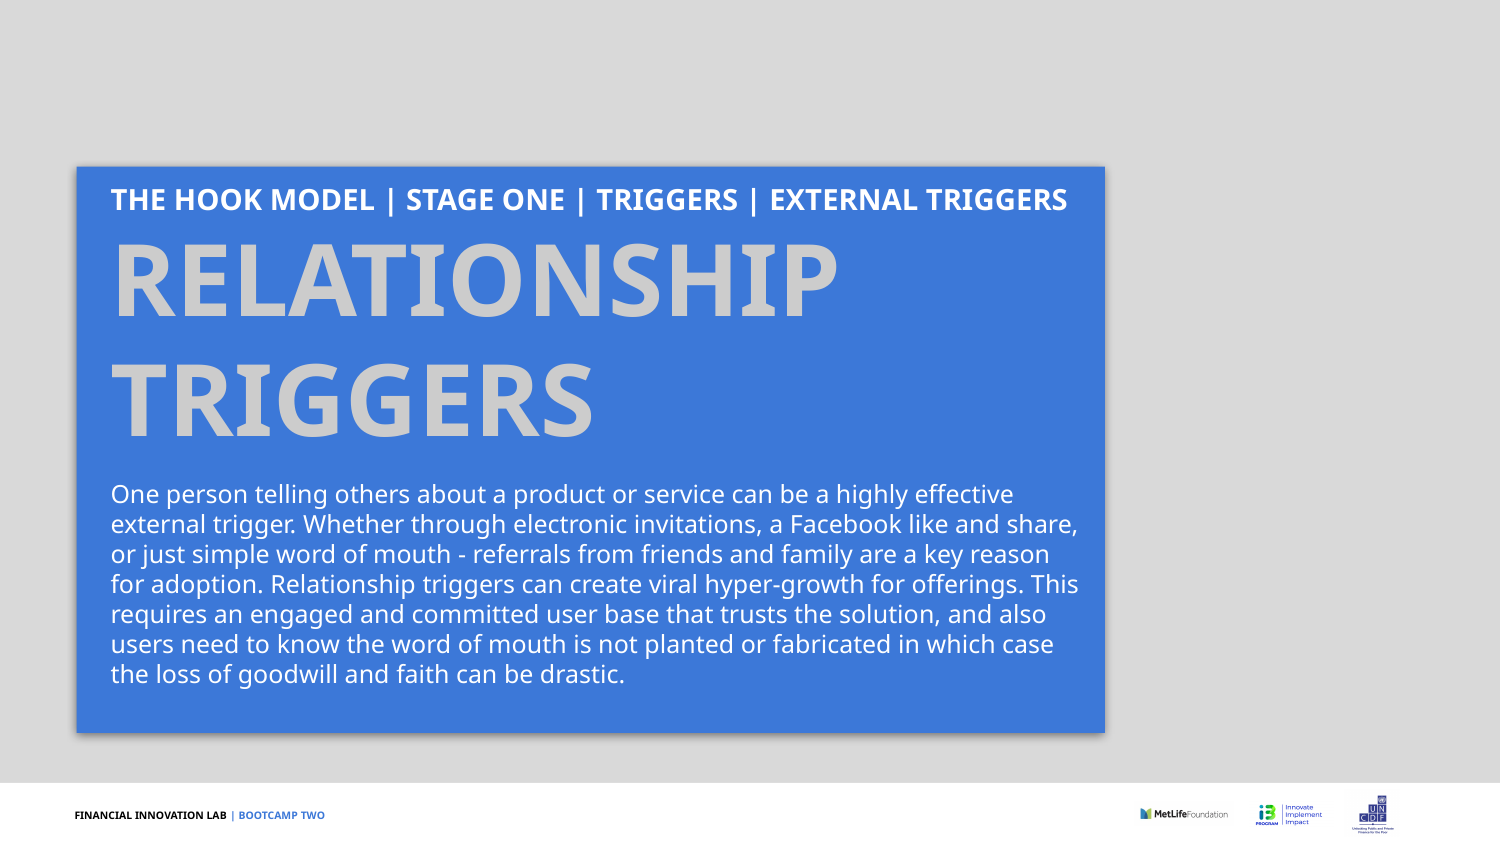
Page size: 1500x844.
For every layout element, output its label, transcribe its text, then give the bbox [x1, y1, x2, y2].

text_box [1134, 789, 1400, 837]
text_box [0, 782, 1500, 844]
text_box [0, 0, 1500, 782]
list THE HOOK MODEL | STAGE ONE | TRIGGERS | EXTERNAL TRIGGERS RELATIONSHIP TRIGGERS One person telling others about a product or service can be a highly effective external trigger. Whether through electronic invitations, a Facebook like and share, or just simple word of mouth - referrals from friends and family are a key reason for adoption. Relationship triggers can create viral hyper-growth for offerings. This requires an engaged and committed user base that trusts the solution, and also users need to know the word of mouth is not planted or fabricated in which case the loss of goodwill and faith can be drastic. [76, 166, 1105, 733]
title FINANCIAL INNOVATION LAB | BOOTCAMP TWO [59, 793, 752, 837]
